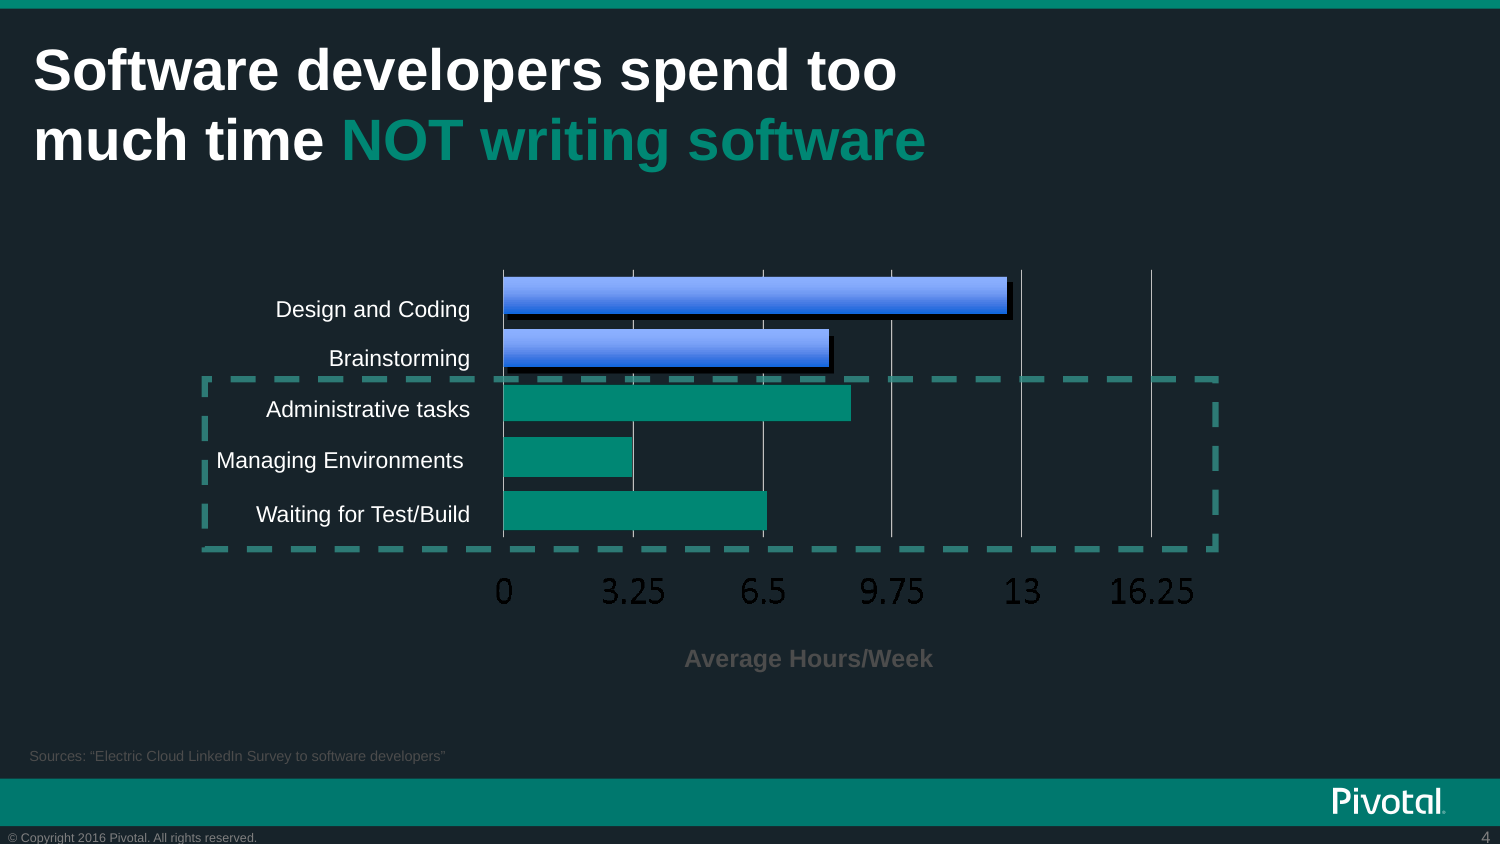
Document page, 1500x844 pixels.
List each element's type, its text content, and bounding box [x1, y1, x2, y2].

text_box [204, 544, 232, 550]
picture [237, 227, 1425, 750]
picture [1327, 779, 1450, 820]
text_box Sources: “Electric Cloud LinkedIn Survey to software developers” [18, 743, 457, 768]
title Software developers spend too much time NOT writing software [18, 24, 1074, 185]
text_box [162, 285, 480, 537]
